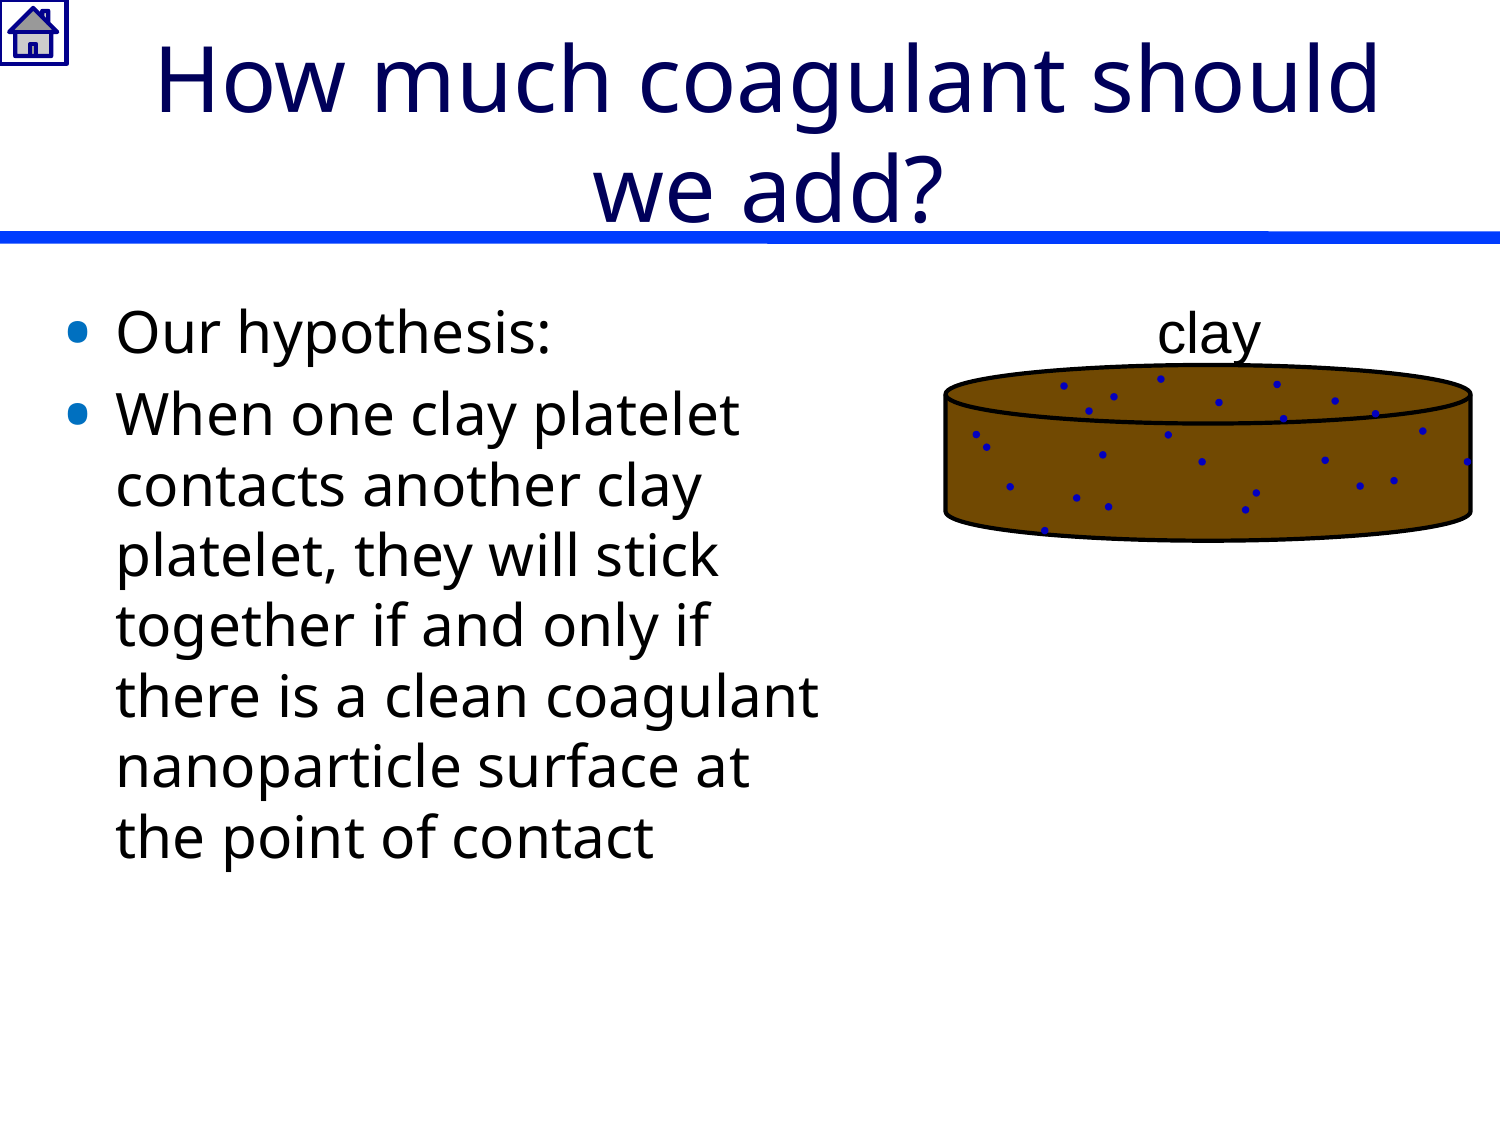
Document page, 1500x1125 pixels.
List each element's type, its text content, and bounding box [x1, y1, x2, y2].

text_box [1108, 391, 1120, 403]
text_box [1239, 504, 1252, 516]
list Our hypothesis: When one clay platelet contacts another clay platelet, they will stick together if and only if there is a clean coagulant nanoparticle surface at the point of contact [46, 287, 838, 944]
text_box [1083, 405, 1095, 417]
text_box [1277, 412, 1290, 425]
text_box [1388, 474, 1400, 487]
text_box [1162, 429, 1175, 441]
text_box [1097, 449, 1109, 461]
text_box [1271, 378, 1283, 391]
text_box [1319, 454, 1331, 467]
text_box [980, 441, 993, 453]
text_box [1058, 380, 1070, 392]
title How much coagulant should we add? [75, 37, 1463, 225]
text_box [943, 363, 1473, 543]
text_box [1196, 456, 1208, 468]
text_box clay [1142, 287, 1277, 373]
text_box [970, 428, 983, 441]
text_box [1369, 407, 1382, 420]
text_box [1070, 492, 1083, 504]
text_box [1250, 487, 1263, 499]
text_box [1213, 396, 1225, 409]
text_box [1102, 501, 1115, 513]
text_box [1155, 373, 1167, 385]
text_box [1354, 480, 1366, 492]
text_box [1329, 395, 1341, 407]
text_box [1004, 481, 1016, 493]
text_box [1461, 456, 1474, 468]
text_box [1039, 524, 1051, 537]
text_box [1417, 425, 1429, 437]
